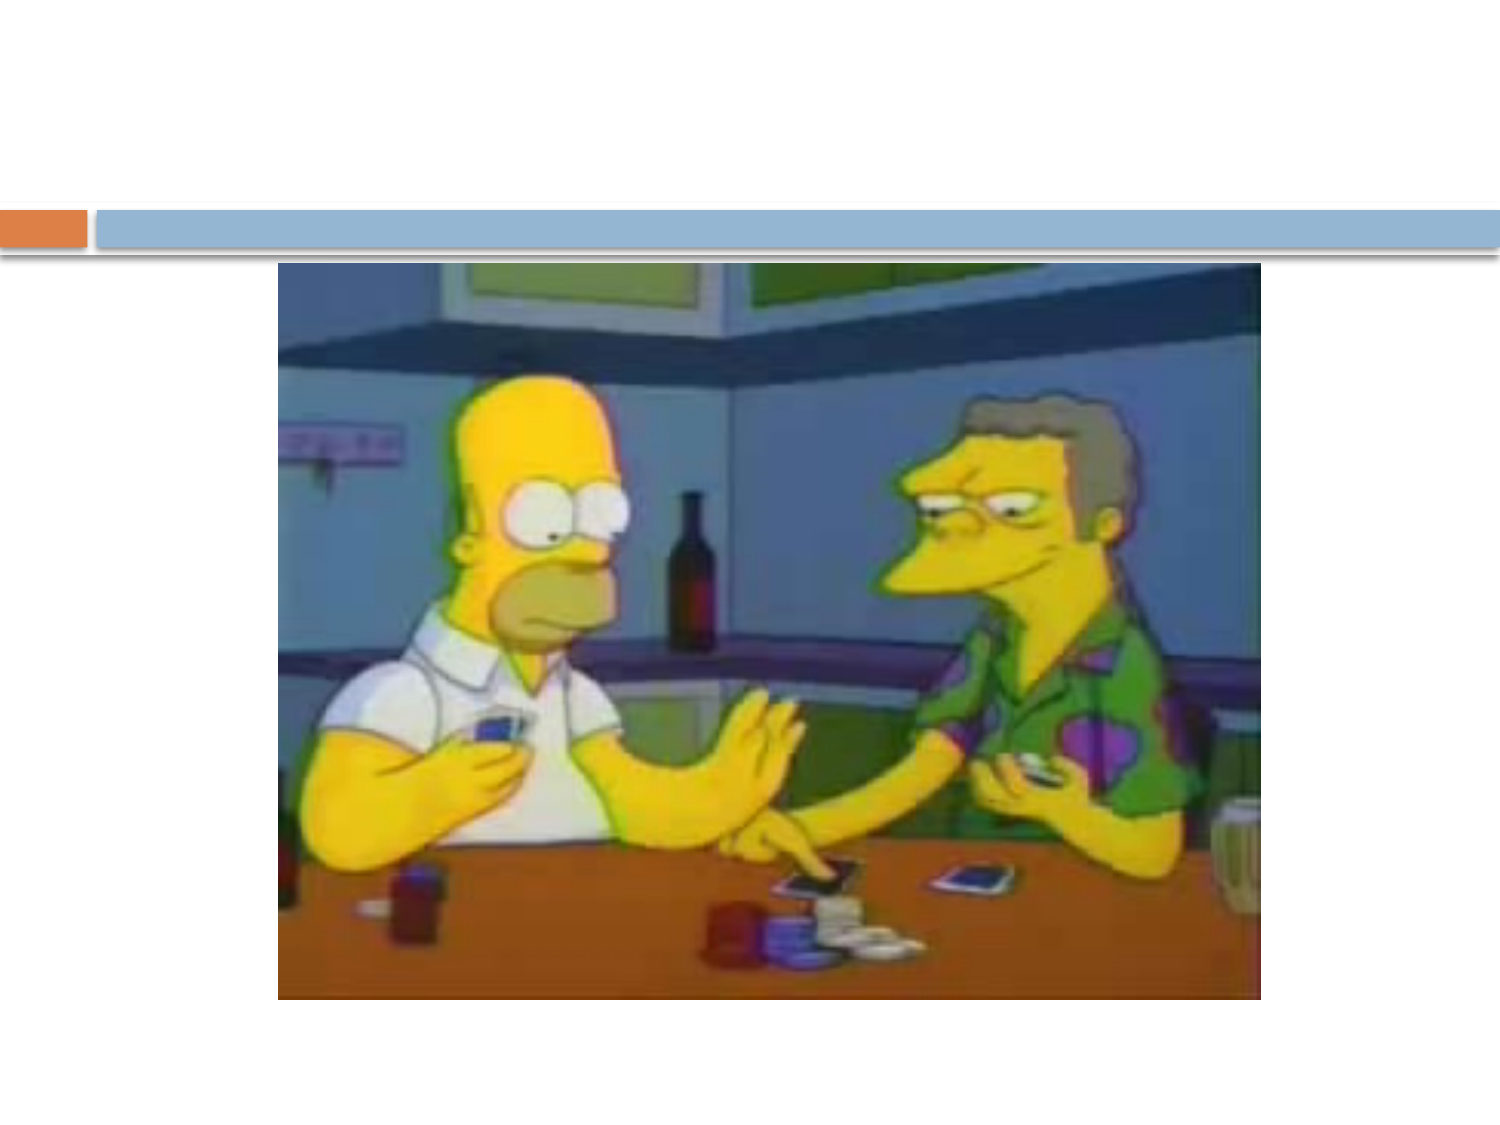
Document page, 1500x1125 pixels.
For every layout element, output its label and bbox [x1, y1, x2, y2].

list [277, 262, 1262, 1001]
